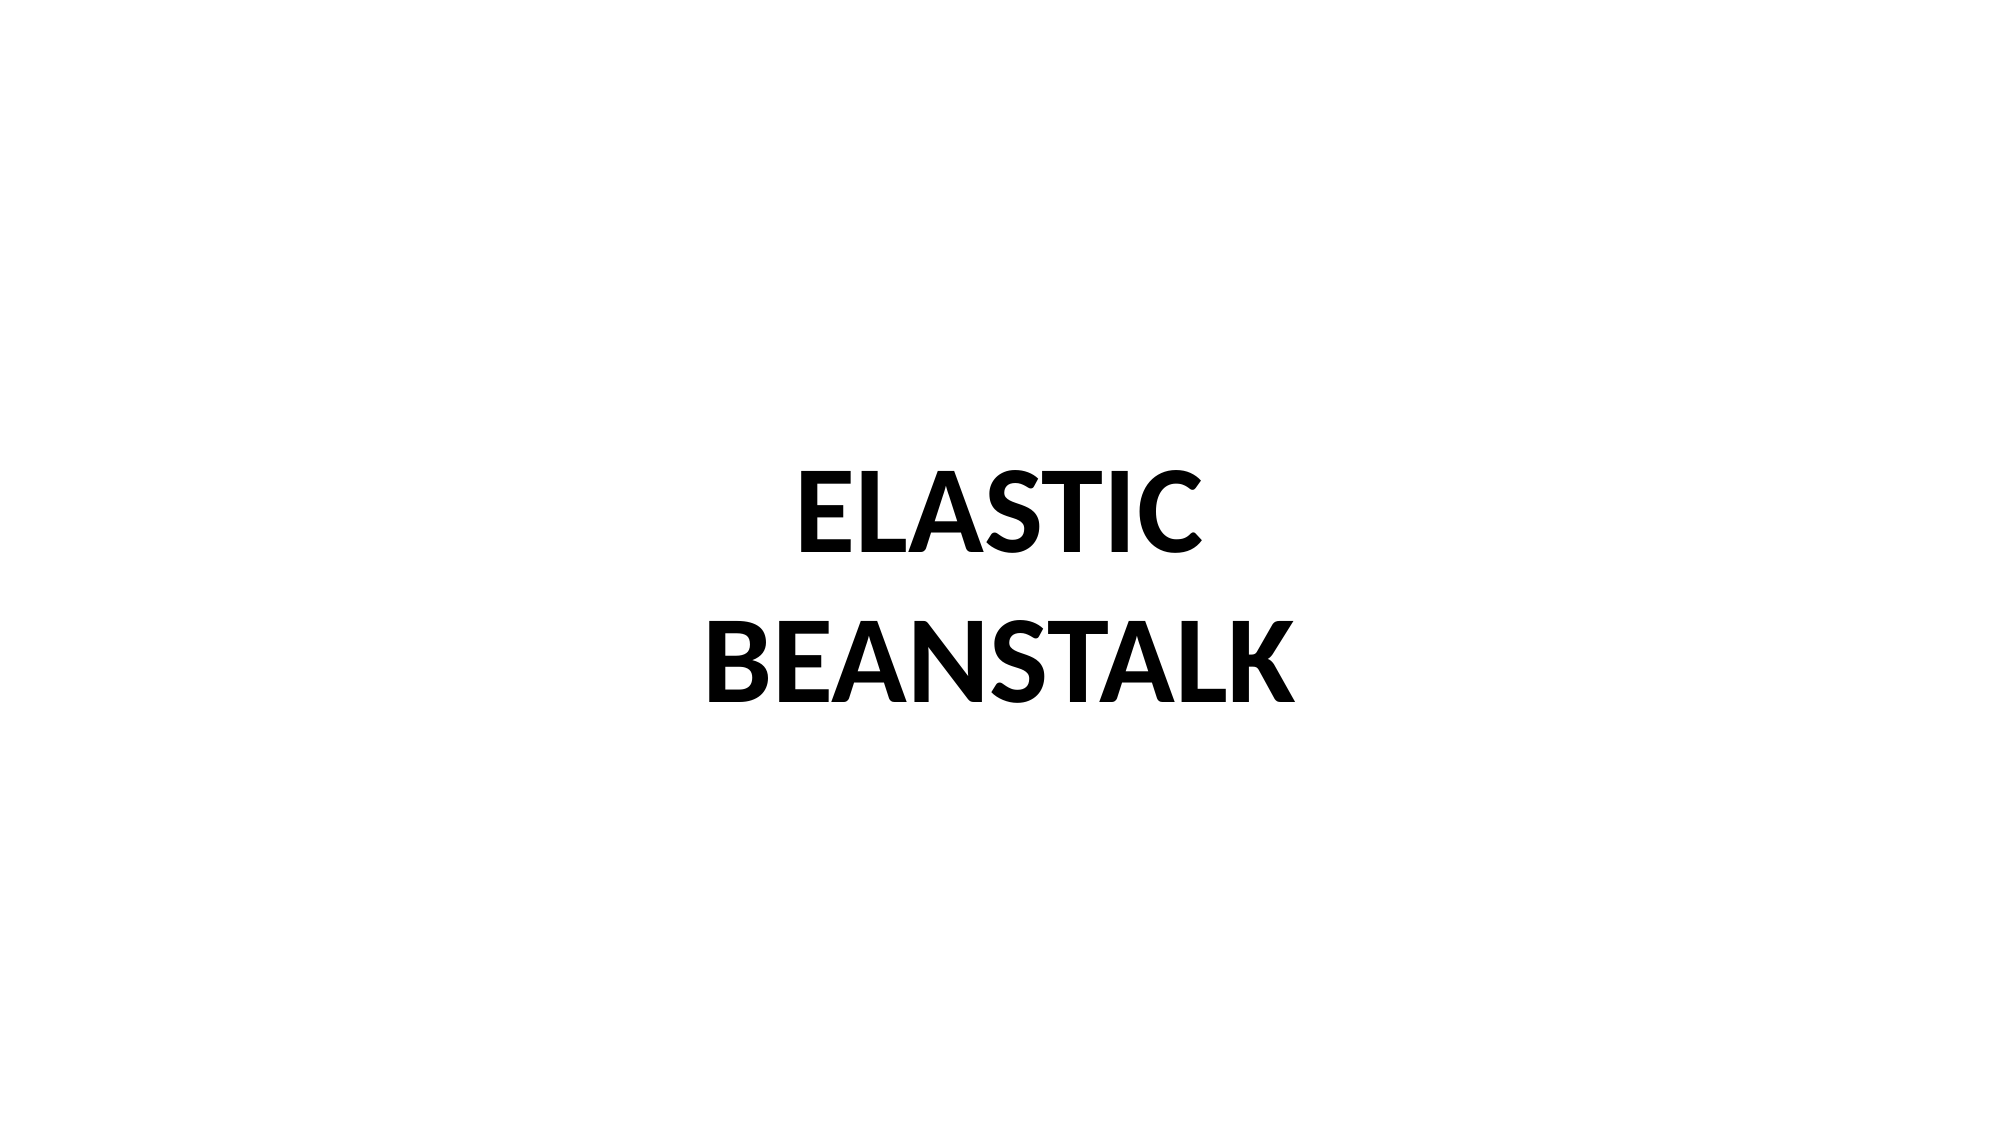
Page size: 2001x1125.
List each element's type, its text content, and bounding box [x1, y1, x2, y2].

text_box ELASTIC BEANSTALK [579, 420, 1419, 736]
